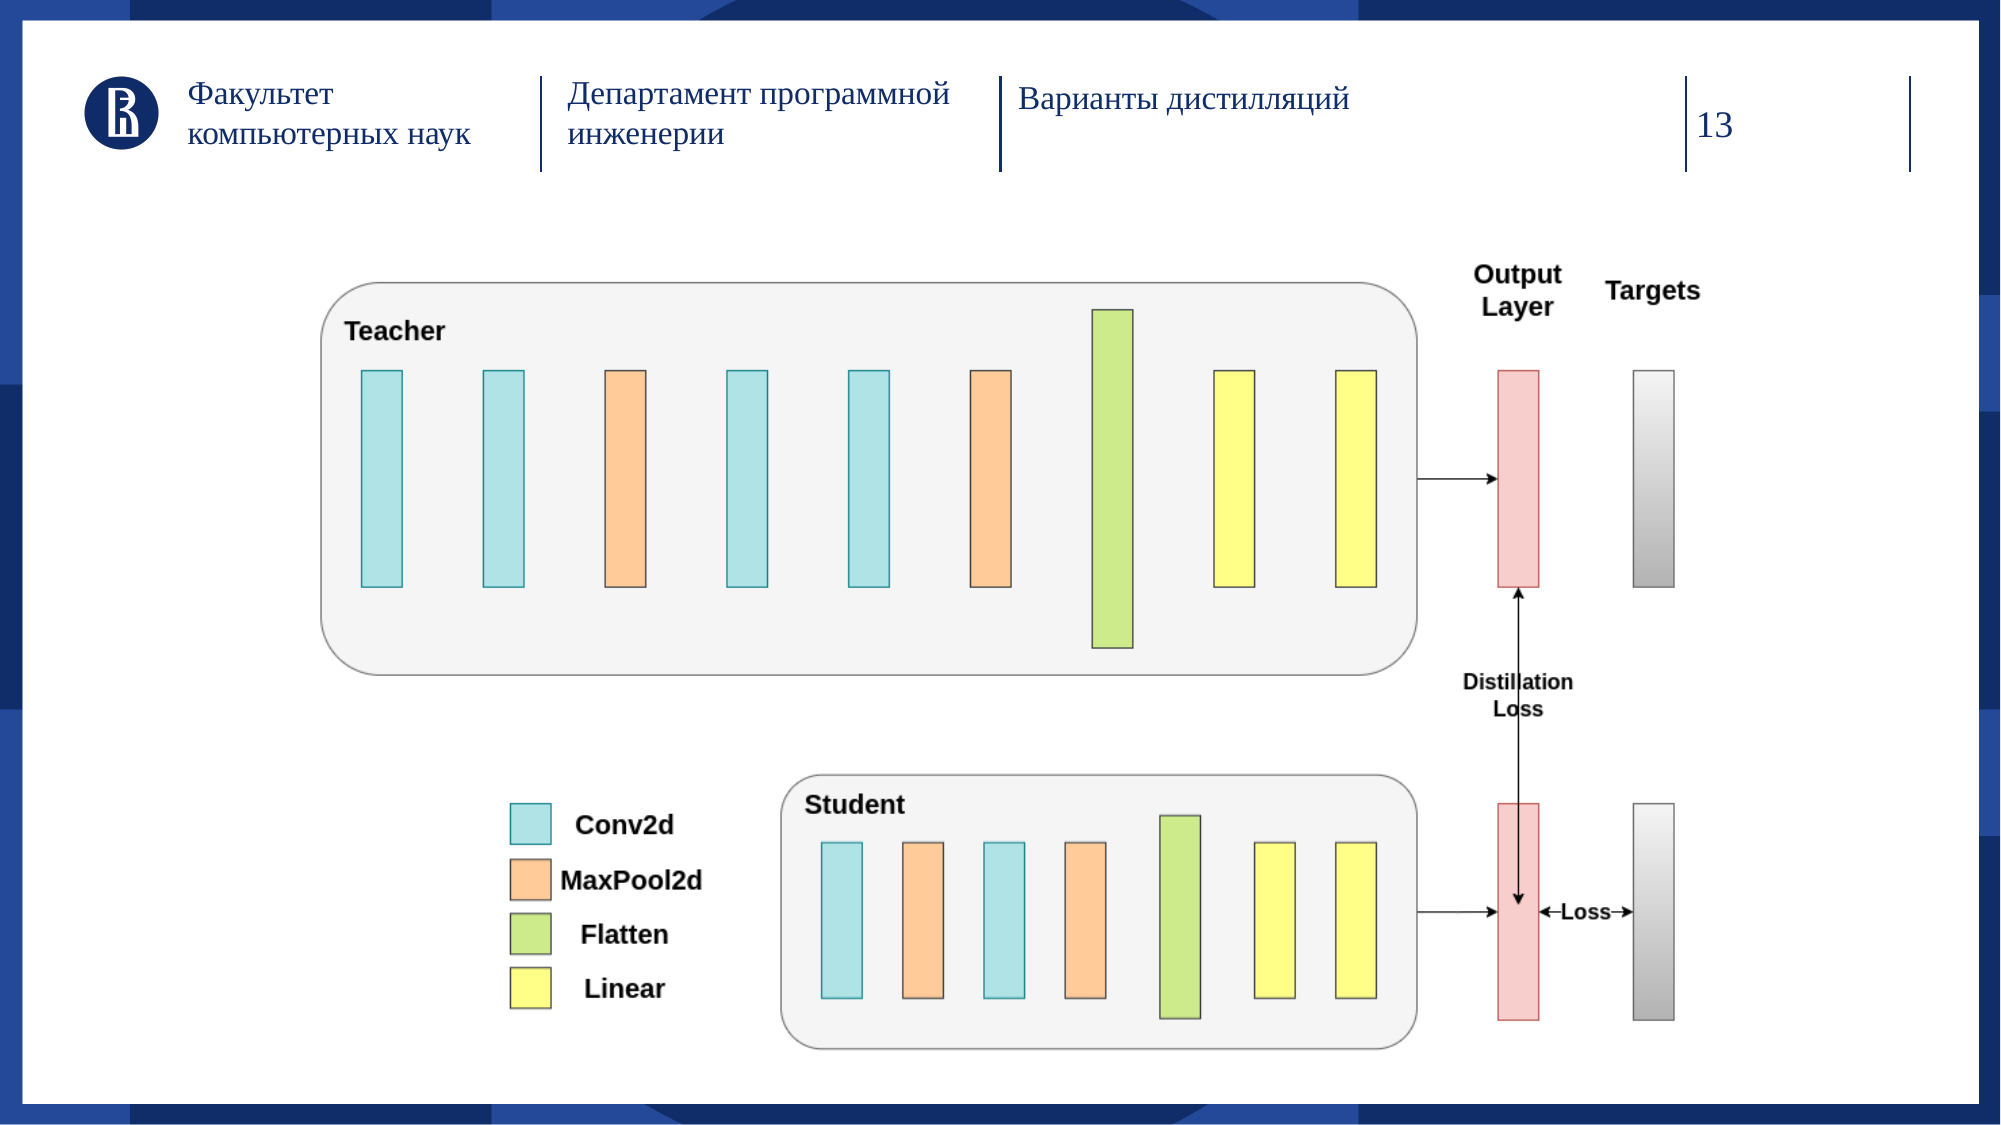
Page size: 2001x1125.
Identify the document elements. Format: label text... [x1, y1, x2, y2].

text_box Департамент программной инженерии [567, 71, 1000, 174]
list Варианты дистилляций [1018, 76, 1685, 174]
list Факультет компьютерных наук [187, 71, 540, 174]
picture [0, 0, 2001, 1125]
